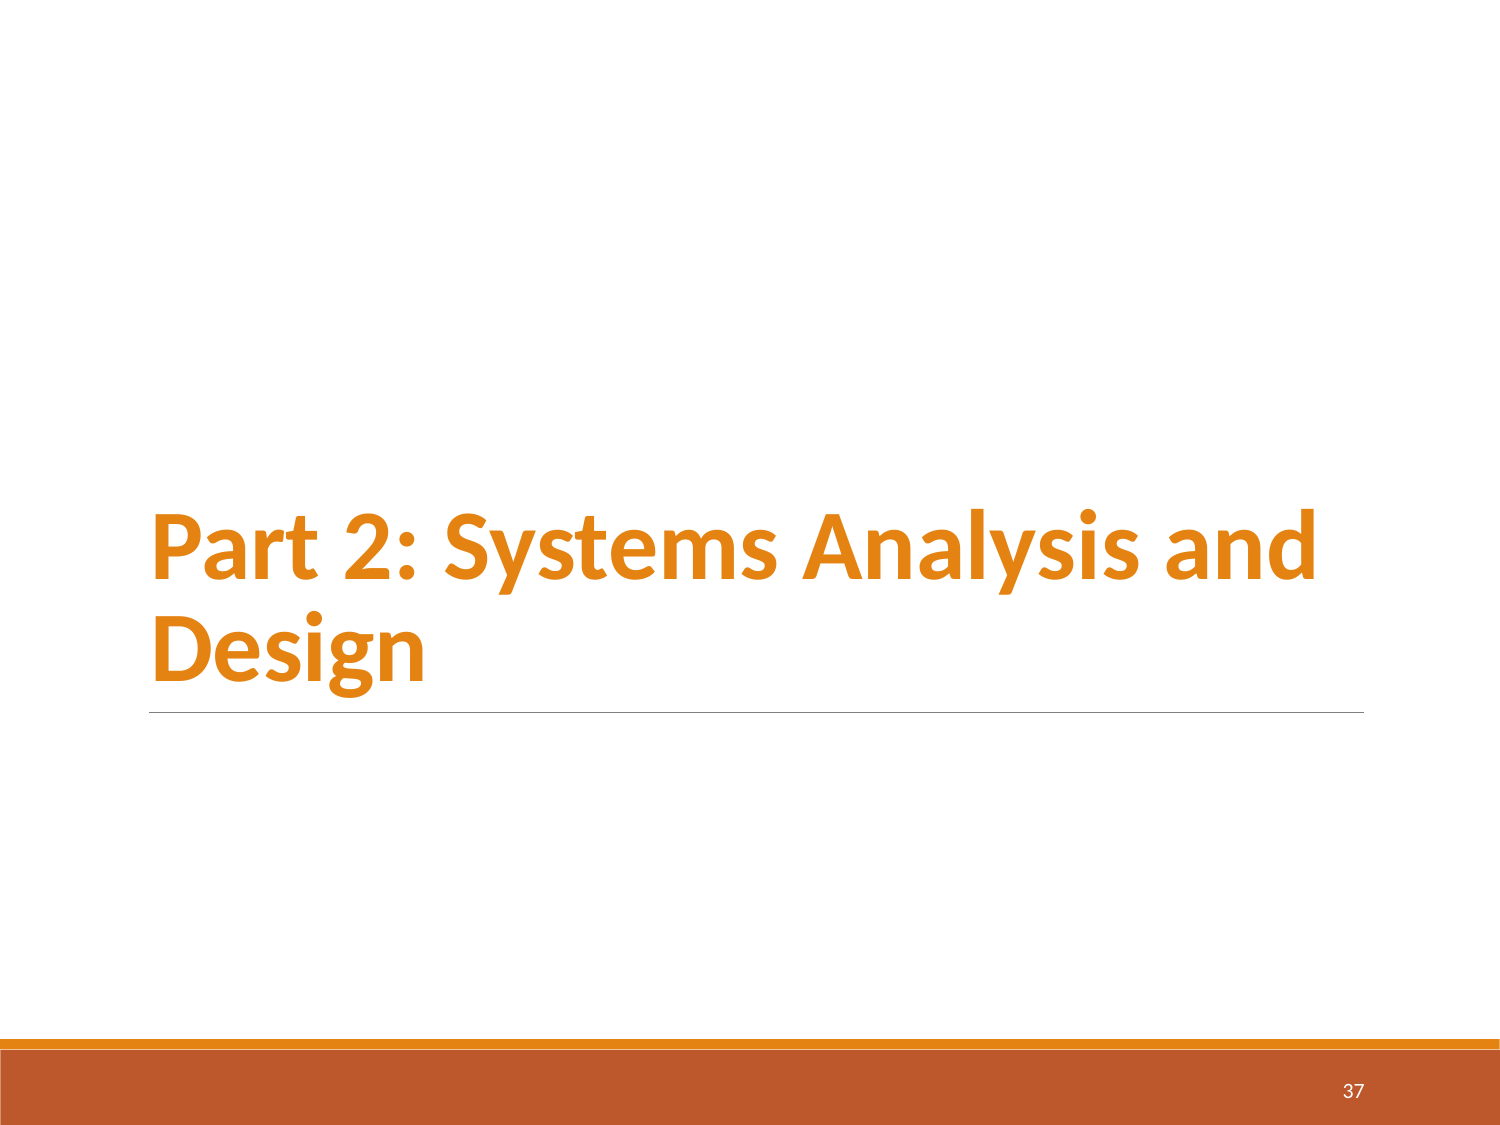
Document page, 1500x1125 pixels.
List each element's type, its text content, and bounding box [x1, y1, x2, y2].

title Part 2: Systems Analysis and Design [135, 124, 1373, 710]
slide_number 37 [1218, 1059, 1380, 1120]
